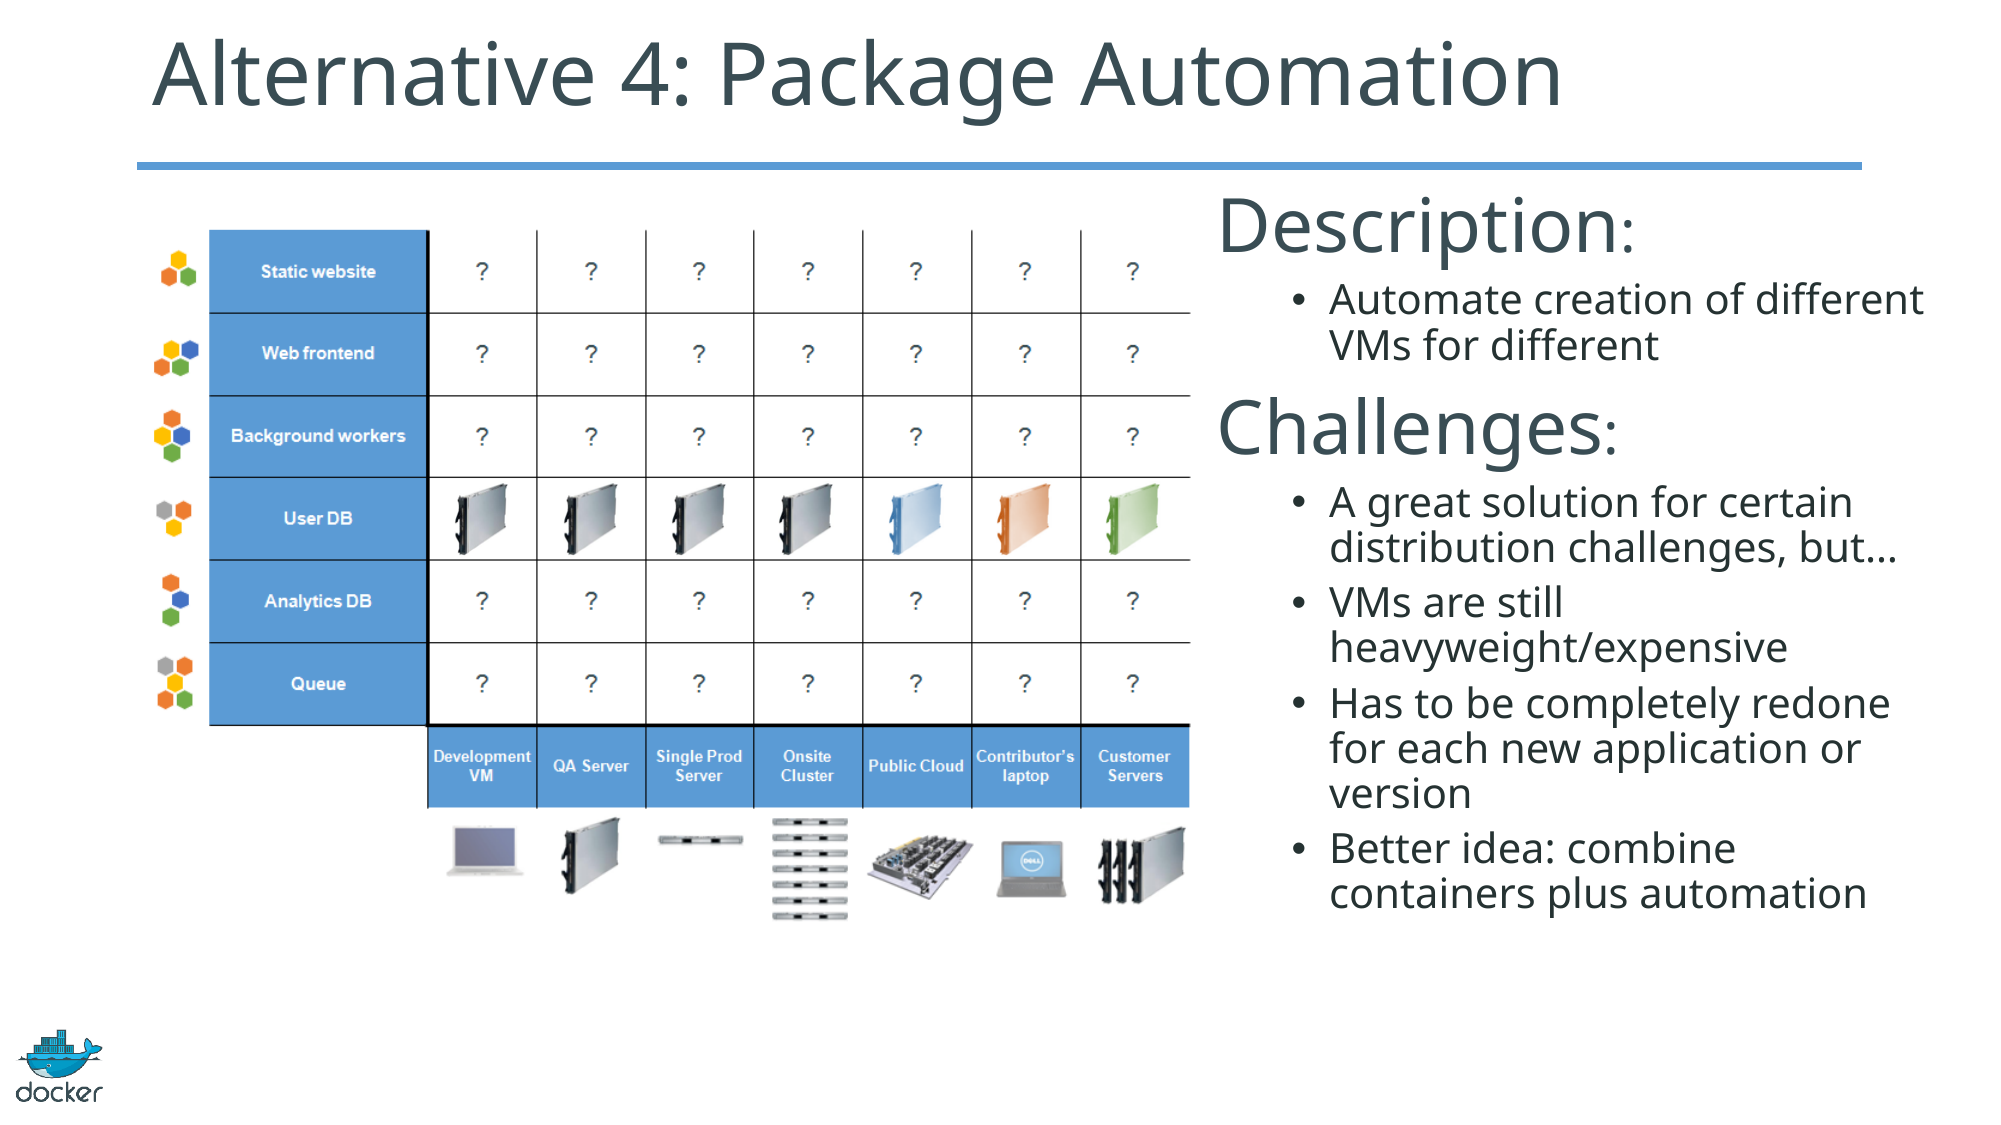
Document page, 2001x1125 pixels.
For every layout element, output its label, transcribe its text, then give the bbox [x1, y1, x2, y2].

list Description: Automate creation of different VMs for different Challenges: A great solution for certain distribution challenges, but… VMs are still heavyweight/expensive Has to be completely redone for each new application or version Better idea: combine containers plus automation [1201, 180, 1949, 1060]
picture [141, 212, 1193, 926]
title Alternative 4: Package Automation [137, 22, 1863, 133]
picture [0, 1010, 131, 1121]
